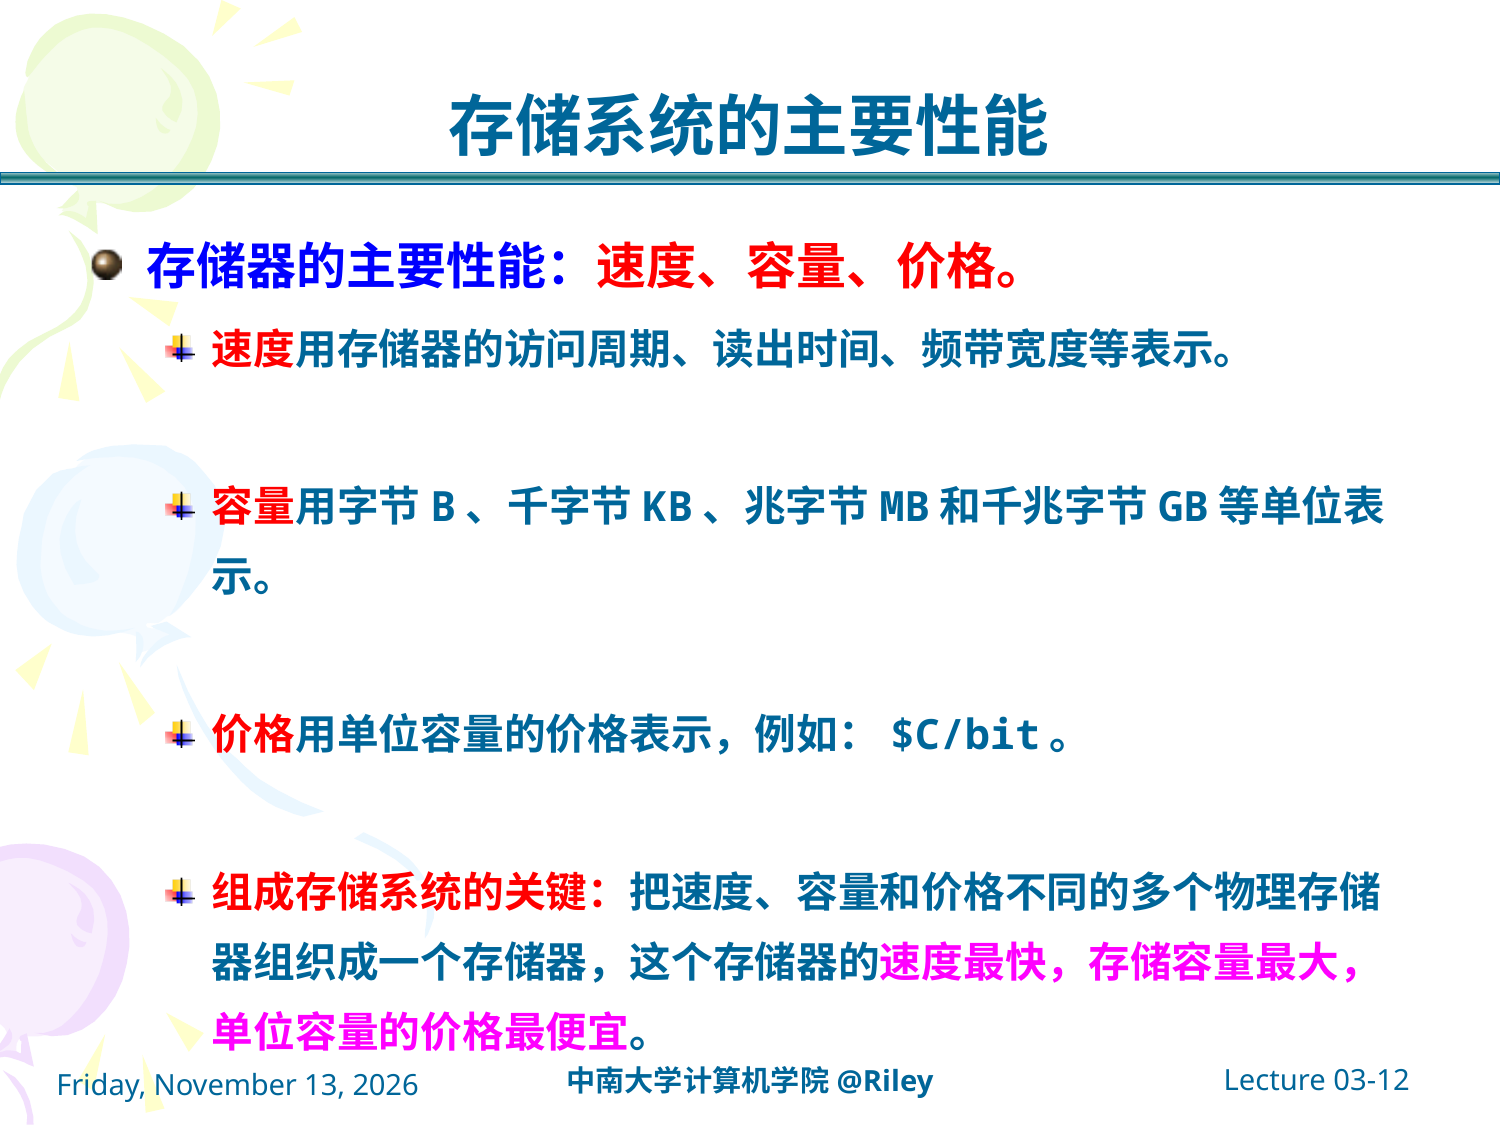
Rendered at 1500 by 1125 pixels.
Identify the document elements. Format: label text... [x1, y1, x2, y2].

list 存储器的主要性能：速度、容量、价格。 速度用存储器的访问周期、读出时间、频带宽度等表示。 容量用字节B、千字节KB、兆字节MB和千兆字节GB等单位表示。 价格用单位容量的价格表示，例如：$C/bit。 组成存储系统的关键：把速度、容量和价格不同的多个物理存储器组织成一个存储器，这个存储器的速度最快，存储容量最大，单位容量的价格最便宜。 [75, 202, 1425, 1047]
picture [165, 332, 195, 362]
picture [165, 876, 195, 906]
picture [165, 490, 195, 520]
title 存储系统的主要性能 [72, 78, 1425, 173]
picture [165, 718, 195, 748]
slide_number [41, 1058, 513, 1106]
footer 中南大学计算机学院@Riley [512, 1054, 714, 1125]
slide_number Lecture 03-12 [714, 1053, 1425, 1125]
picture [90, 248, 122, 280]
